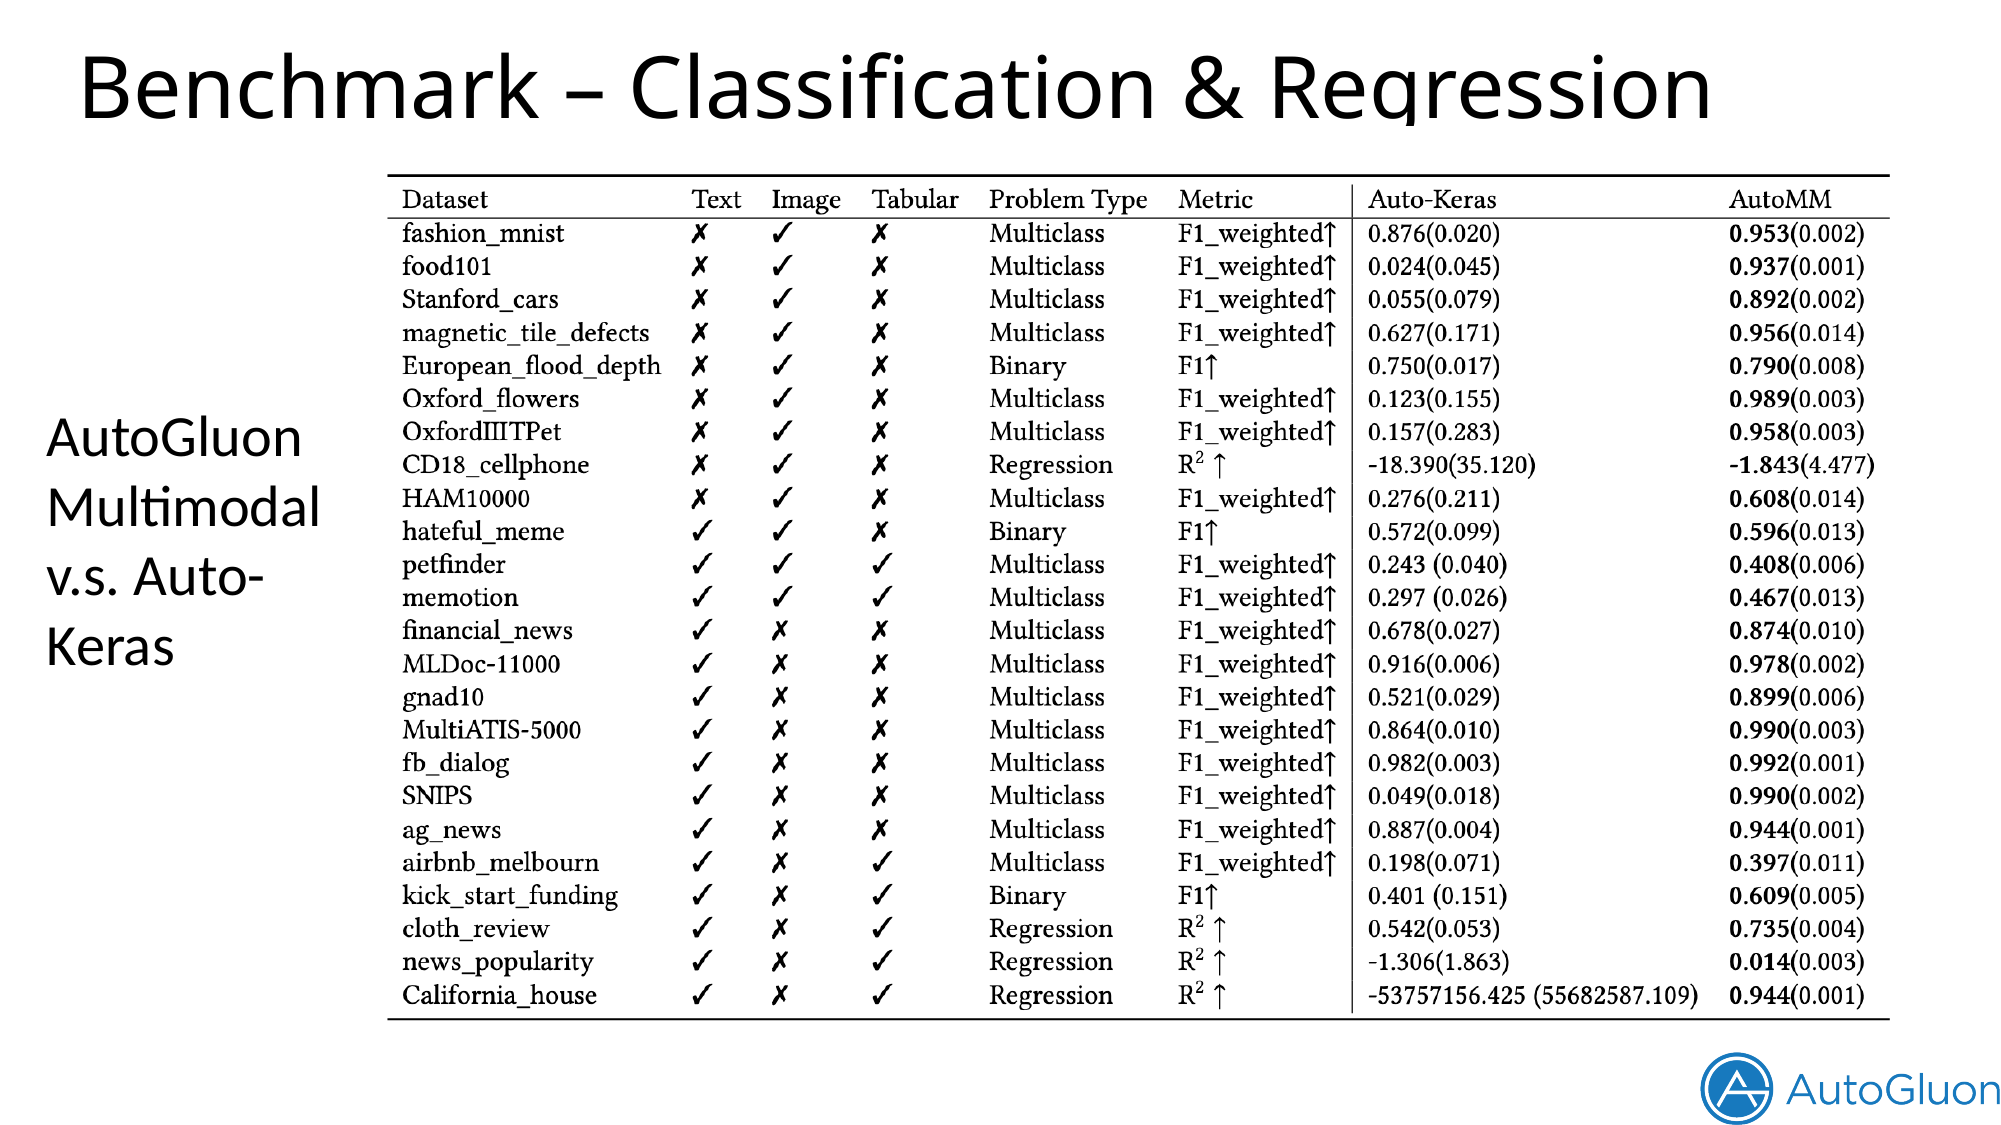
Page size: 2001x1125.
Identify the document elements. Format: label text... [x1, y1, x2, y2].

title Benchmark – Classification & Regression [70, 25, 1866, 145]
picture [1700, 1052, 2000, 1125]
picture [341, 126, 1907, 1042]
text_box AutoGluon Multimodal v.s. Auto-Keras [32, 390, 341, 685]
